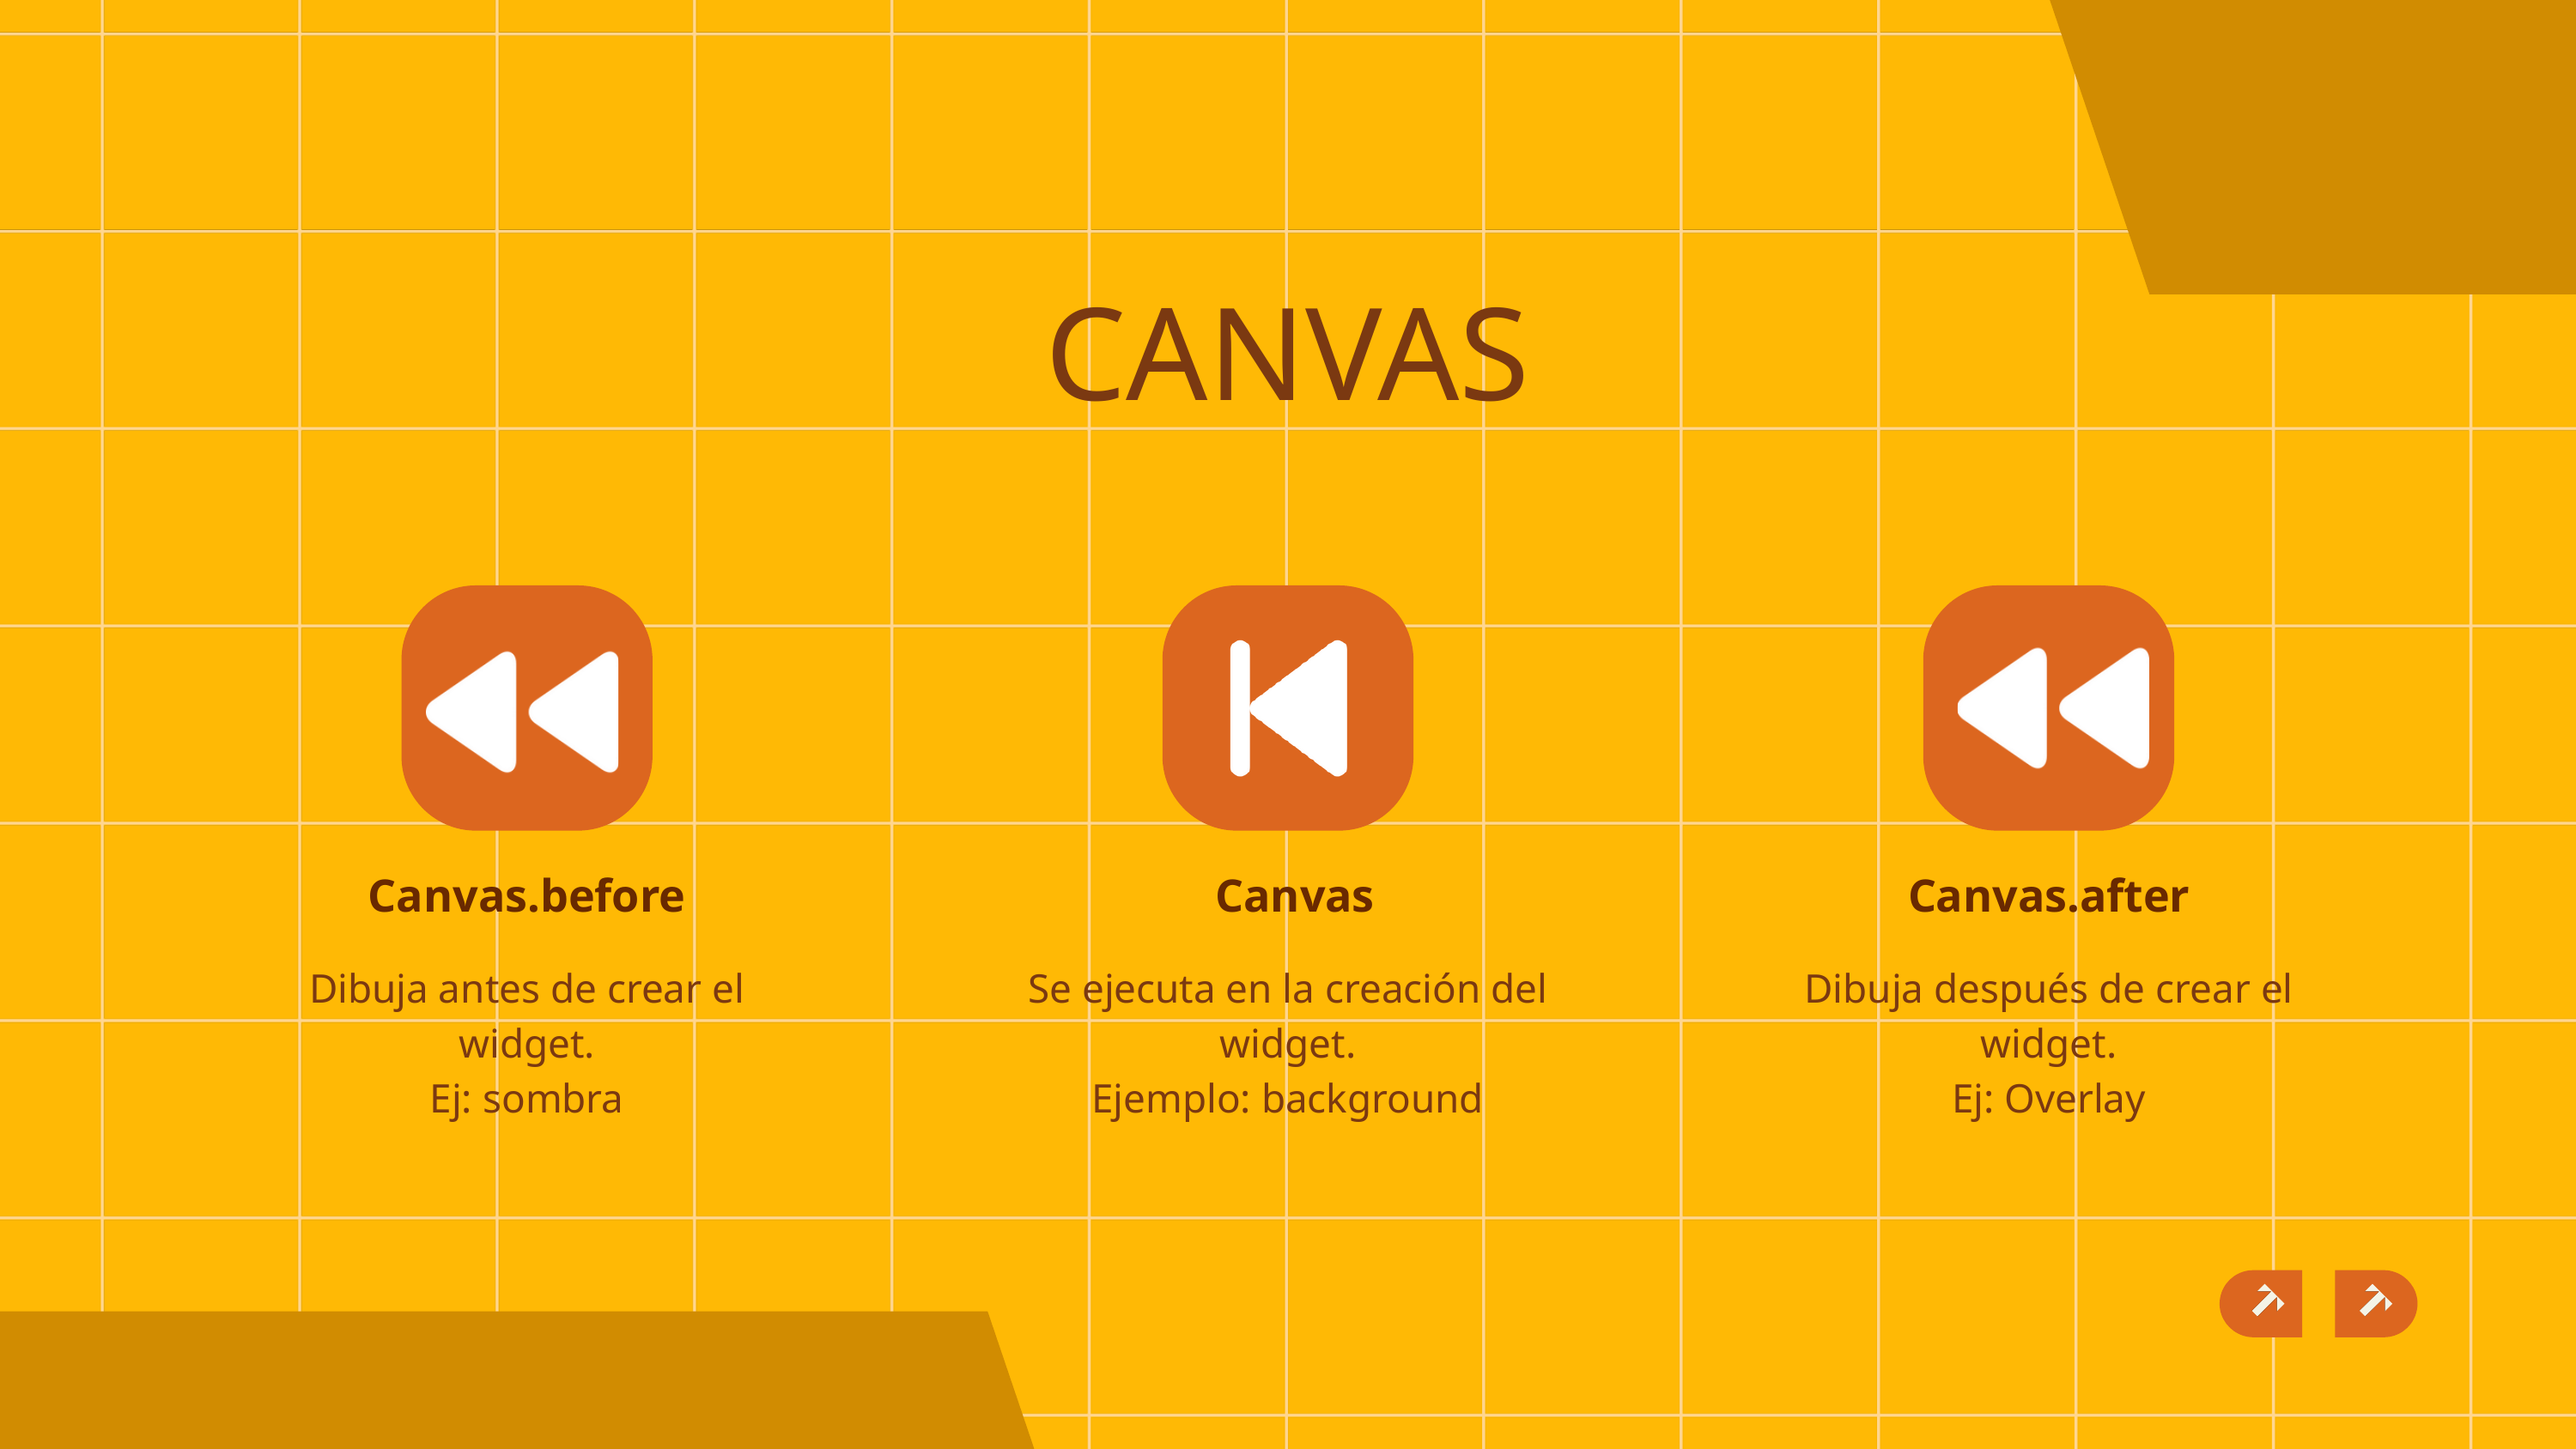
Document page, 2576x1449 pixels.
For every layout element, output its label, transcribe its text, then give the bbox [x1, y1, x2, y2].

text_box Canvas [1084, 858, 1507, 922]
text_box Dibuja antes de crear el widget. Ej: sombra [262, 955, 793, 1121]
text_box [401, 585, 653, 831]
text_box [1289, 302, 2576, 1449]
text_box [2227, 1262, 2295, 1345]
text_box Canvas.before [250, 858, 804, 922]
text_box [1923, 585, 2175, 831]
text_box Se ejecuta en la creación del widget. Ejemplo: background [1023, 955, 1553, 1121]
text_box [2342, 1262, 2410, 1345]
text_box [1289, 0, 1779, 275]
text_box Canvas.after [1833, 858, 2265, 922]
text_box CANVAS [618, 275, 1958, 427]
text_box Dibuja después de crear el widget. Ej: Overlay [1783, 955, 2314, 1121]
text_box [0, 1311, 1354, 1449]
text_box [1162, 585, 1414, 831]
text_box [0, 0, 1289, 1309]
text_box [1783, 0, 2576, 295]
